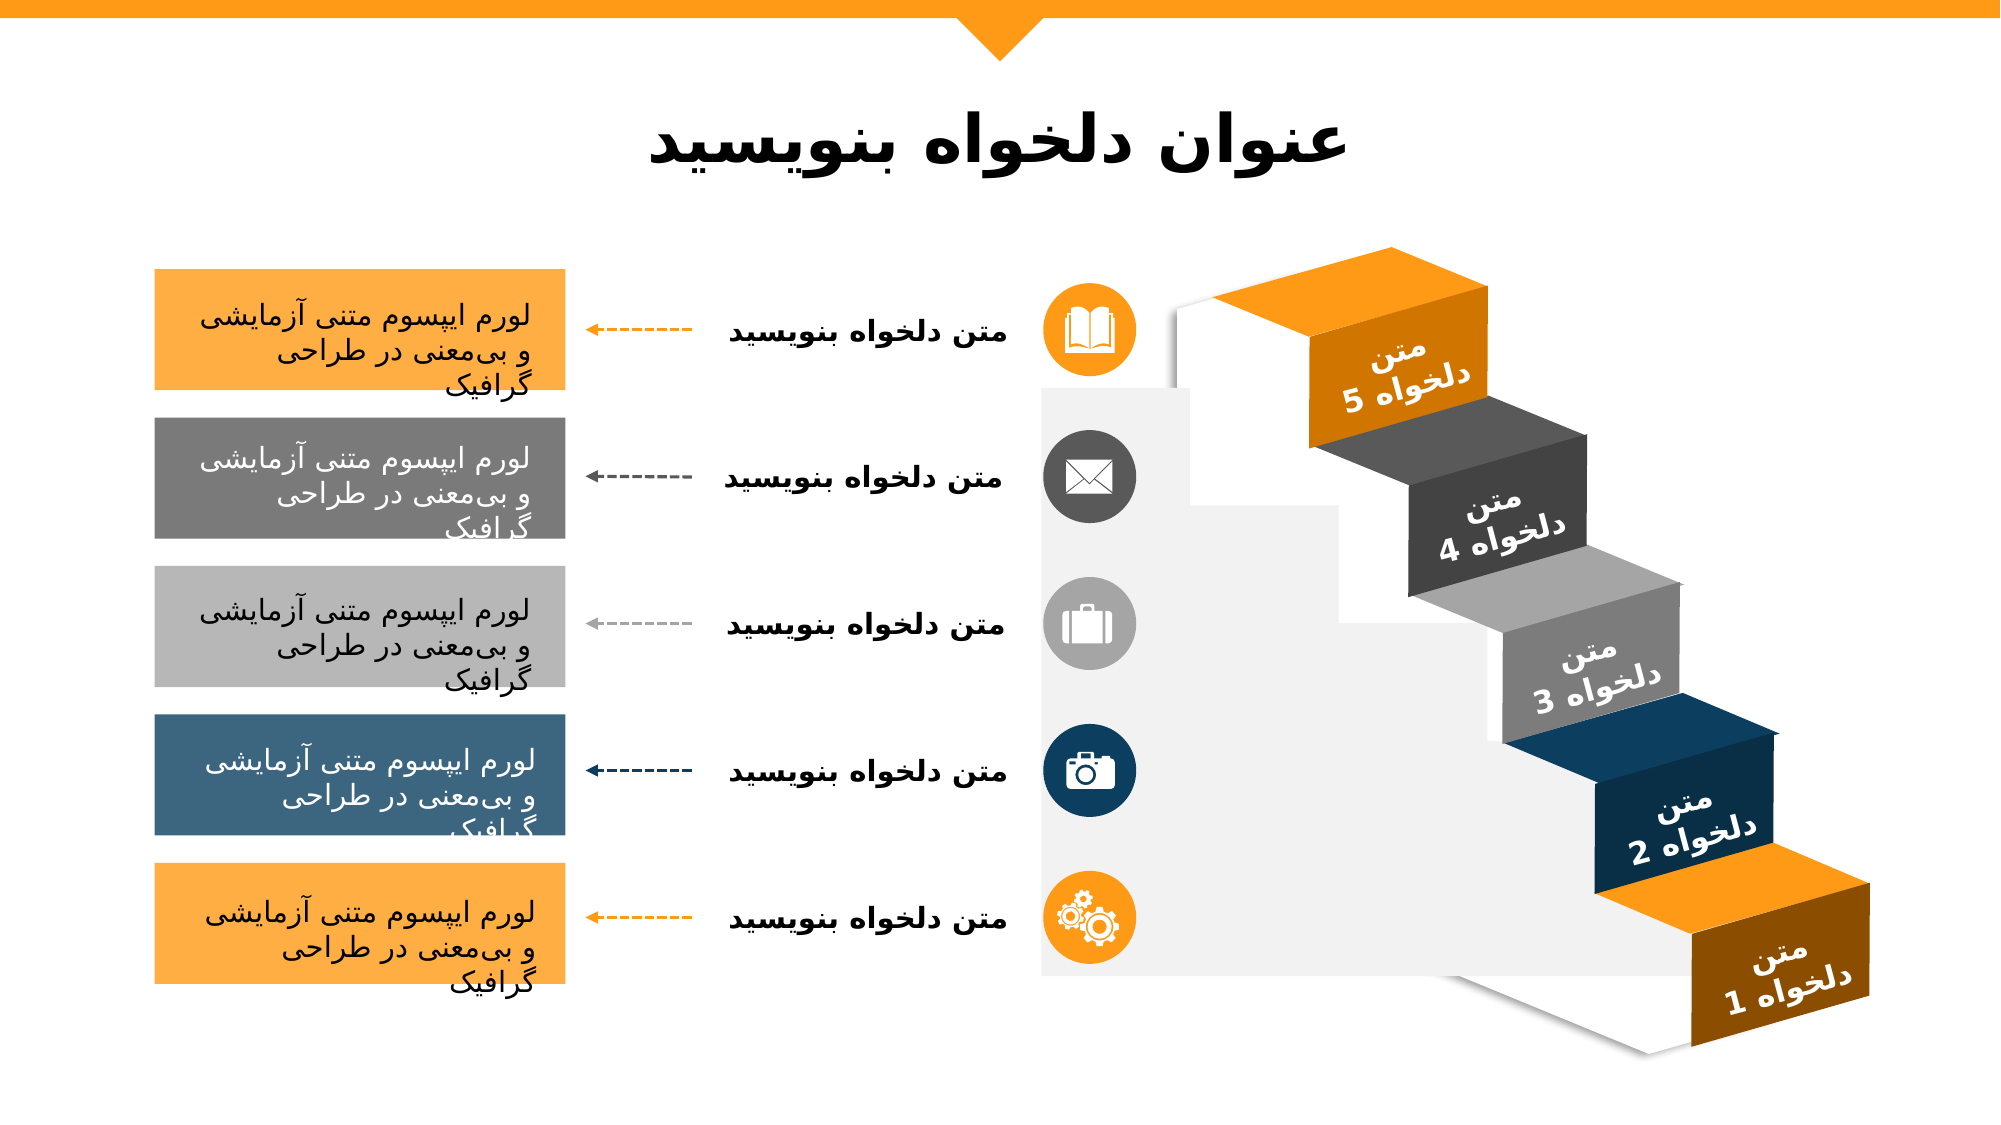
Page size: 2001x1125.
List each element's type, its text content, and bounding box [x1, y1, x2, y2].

text_box [154, 417, 566, 540]
text_box متن دلخواه بنویسید [700, 451, 1027, 502]
text_box متن دلخواه بنویسید [703, 598, 1029, 648]
text_box لورم ایپسوم متنی آزمایشی و بی‌معنی در طراحی گرافیک [177, 734, 552, 854]
text_box [154, 713, 566, 836]
text_box متن دلخواه بنویسید [705, 892, 1031, 942]
text_box لورم ایپسوم متنی آزمایشی و بی‌معنی در طراحی گرافیک [177, 886, 552, 1007]
text_box [154, 862, 566, 985]
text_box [1041, 259, 1890, 1055]
text_box لورم ایپسوم متنی آزمایشی و بی‌معنی در طراحی گرافیک [172, 584, 546, 704]
text_box متن دلخواه بنویسید [705, 745, 1031, 795]
list عنوان دلخواه بنویسید [160, 97, 1840, 188]
text_box متن دلخواه بنویسید [705, 304, 1031, 355]
text_box [154, 268, 566, 391]
text_box لورم ایپسوم متنی آزمایشی و بی‌معنی در طراحی گرافیک [172, 431, 547, 552]
text_box لورم ایپسوم متنی آزمایشی و بی‌معنی در طراحی گرافیک [172, 288, 547, 409]
text_box [154, 565, 566, 688]
